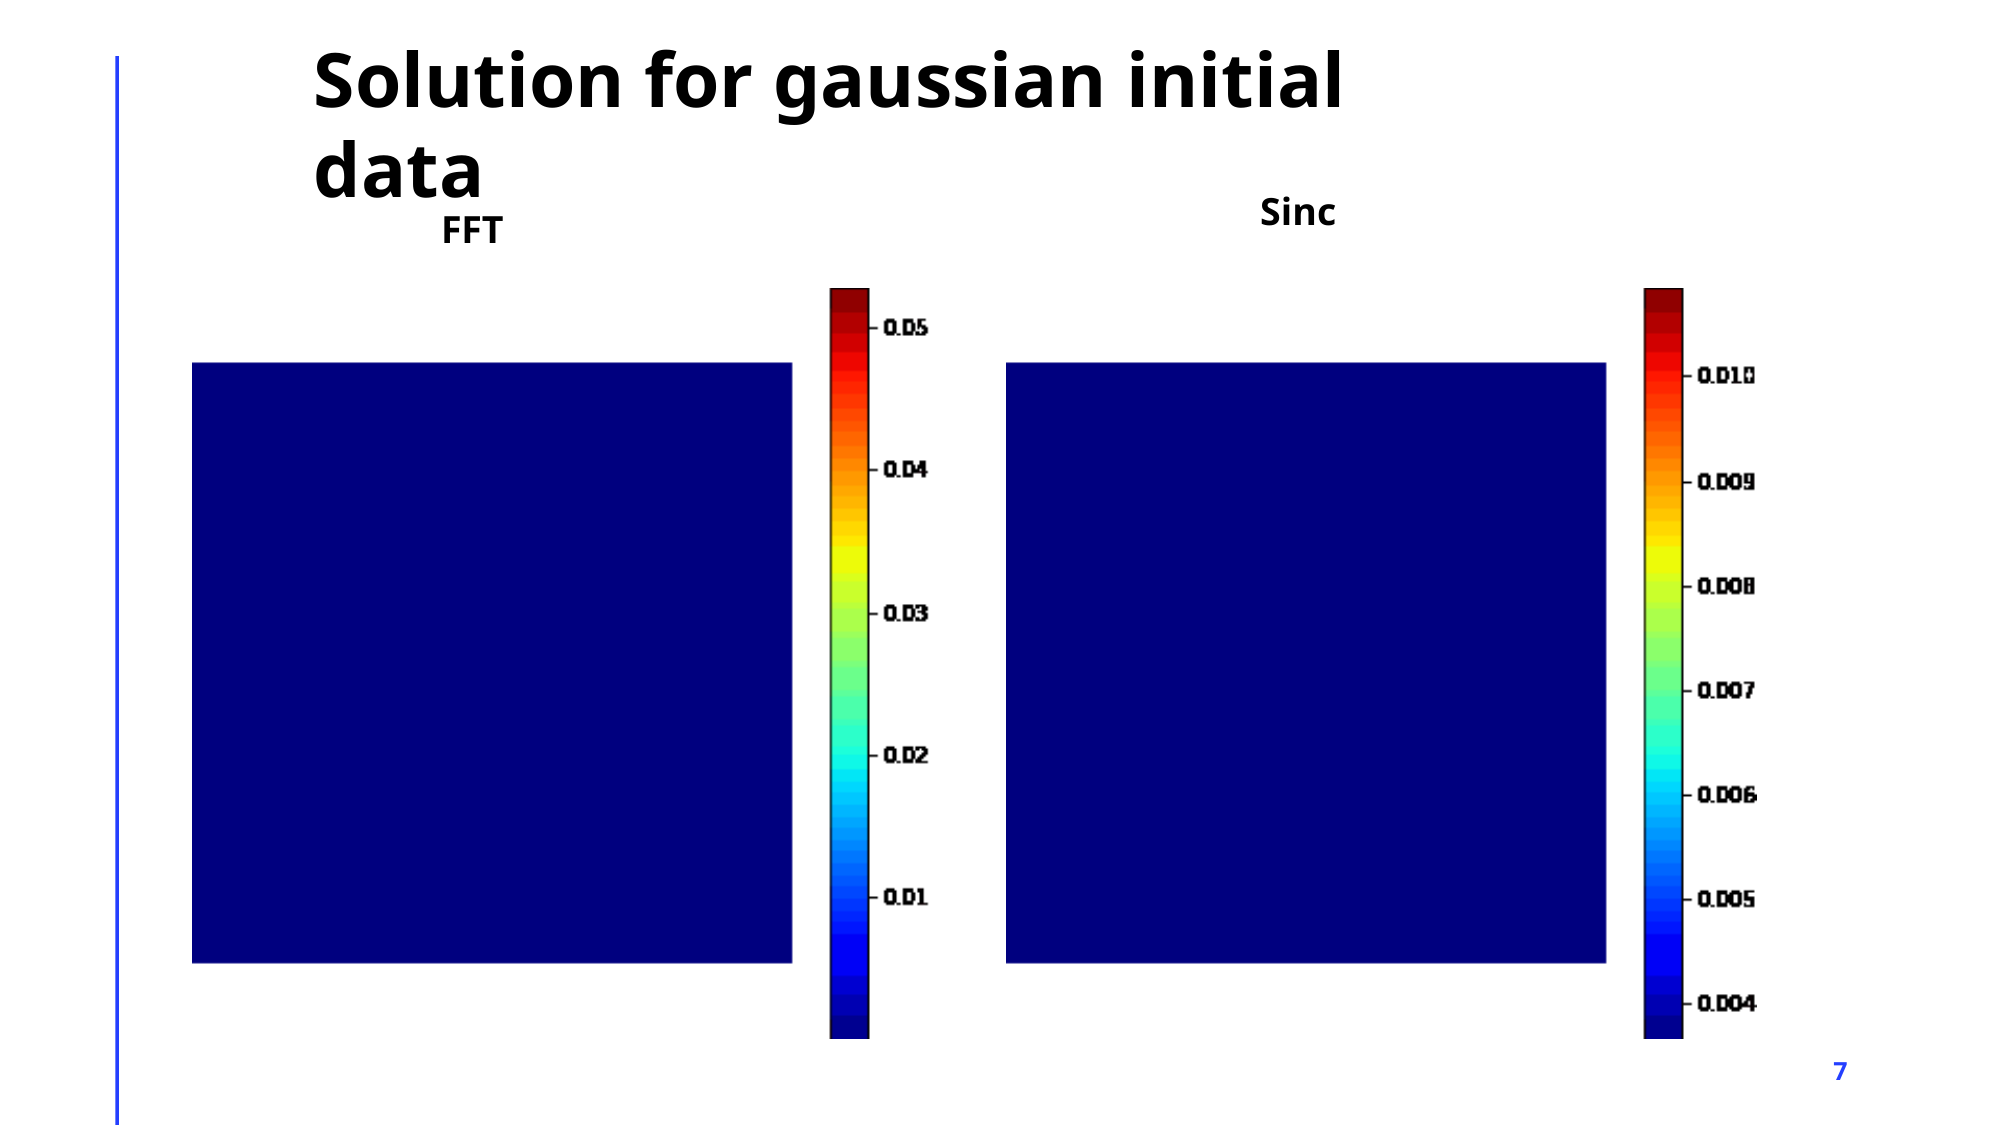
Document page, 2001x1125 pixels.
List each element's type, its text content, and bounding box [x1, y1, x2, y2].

text_box Sinc [1245, 180, 1391, 241]
picture [192, 288, 943, 1039]
text_box FFT [426, 198, 586, 259]
picture [1006, 288, 1757, 1039]
text_box Solution for gaussian initial data [299, 24, 1546, 220]
slide_number 7 [1412, 1042, 1863, 1103]
